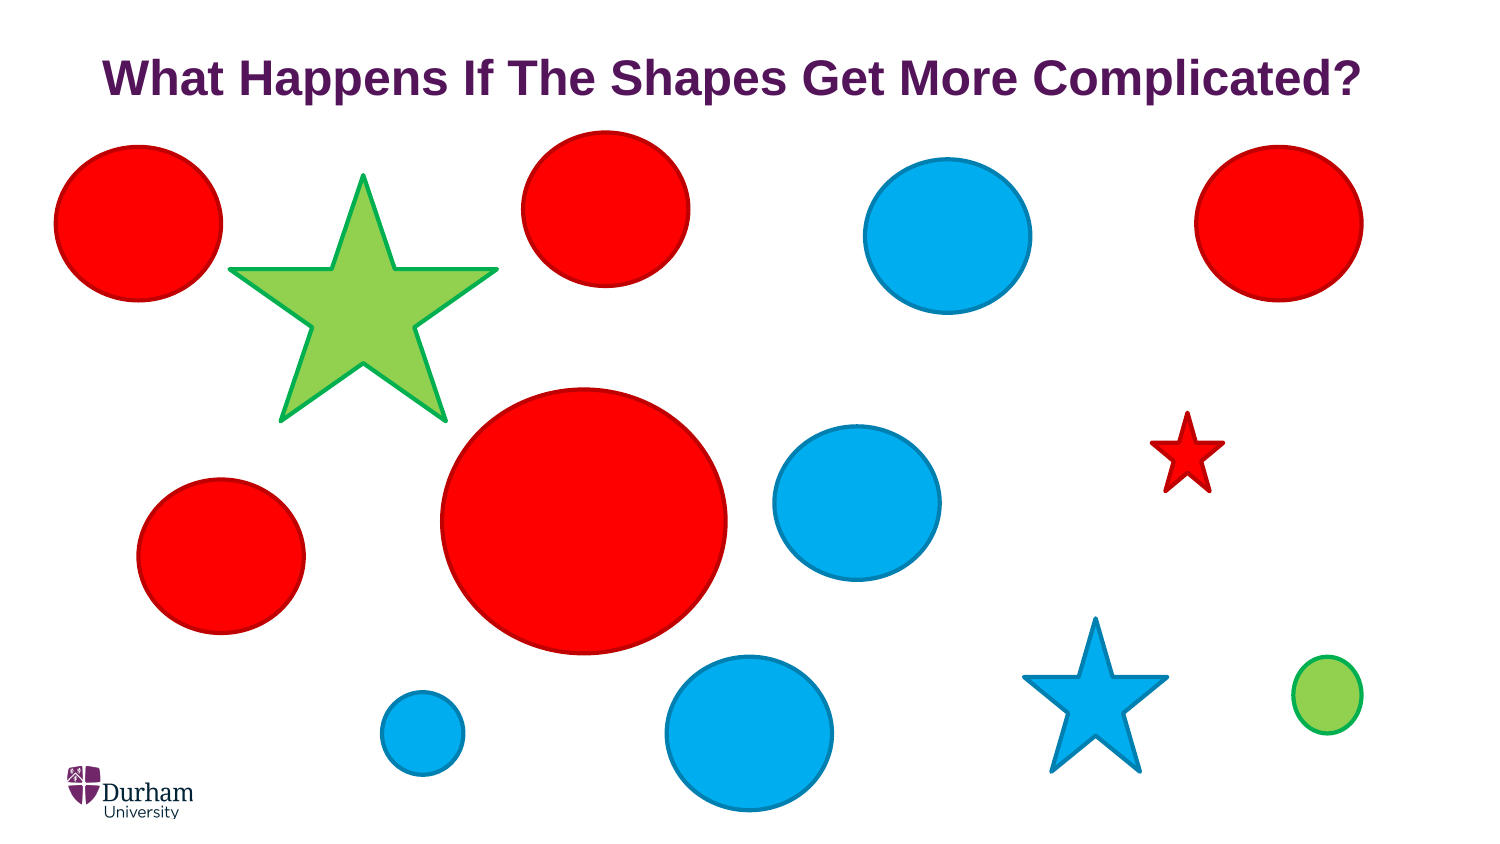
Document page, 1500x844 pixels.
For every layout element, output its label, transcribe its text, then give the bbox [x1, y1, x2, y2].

text_box [227, 173, 500, 424]
text_box [520, 130, 691, 289]
text_box [53, 144, 224, 303]
text_box [664, 654, 835, 813]
text_box [1291, 654, 1364, 736]
title What Happens If The Shapes Get More Complicated? [101, 45, 1399, 187]
text_box [1021, 616, 1170, 774]
text_box [439, 387, 728, 656]
text_box [1149, 410, 1226, 493]
text_box [772, 424, 942, 582]
text_box [379, 690, 466, 777]
text_box [136, 477, 306, 636]
text_box [1194, 144, 1364, 303]
text_box [862, 157, 1033, 315]
